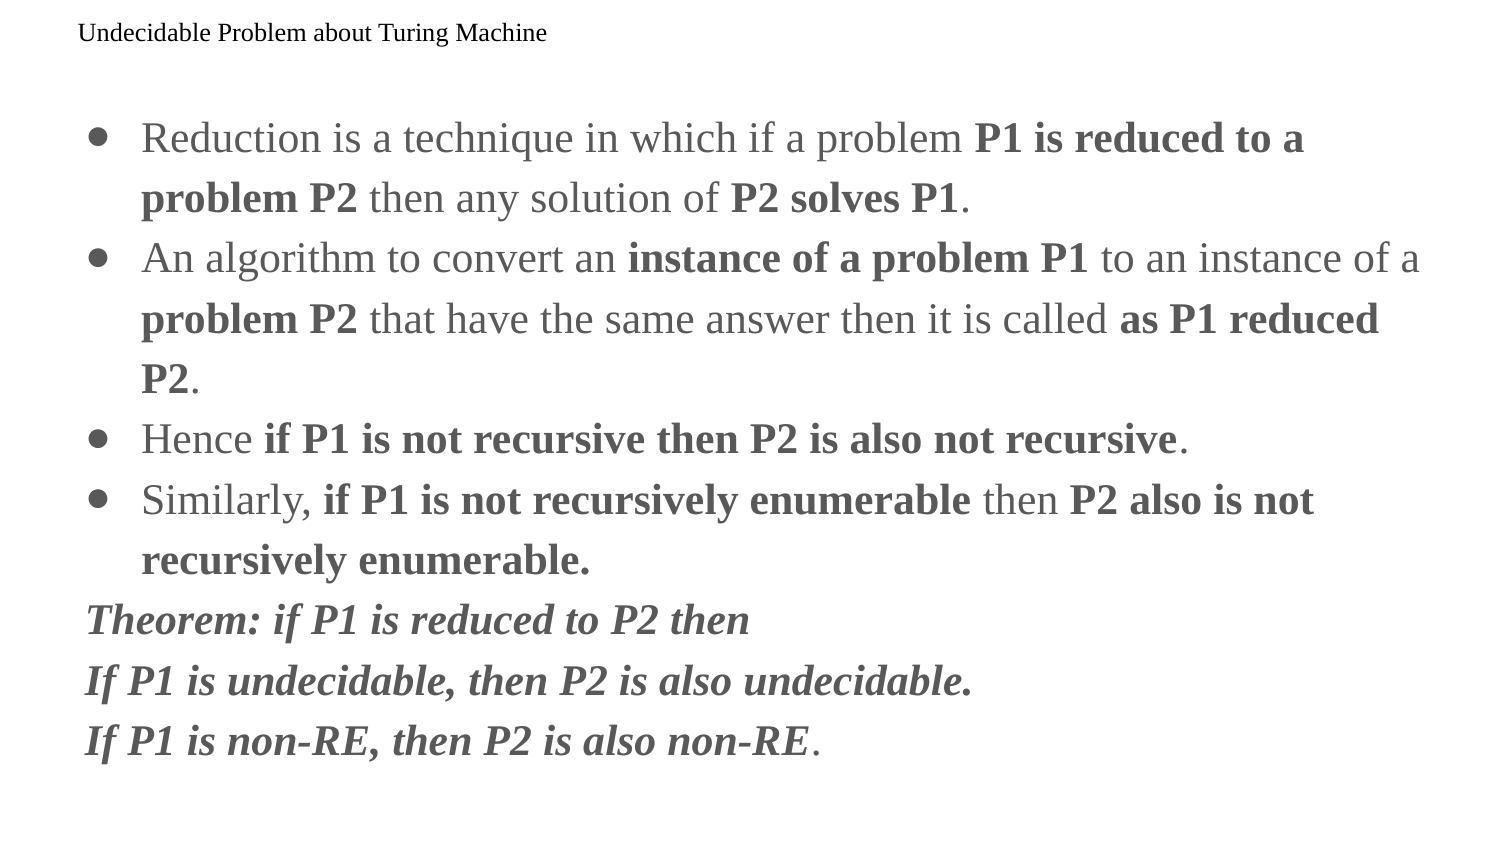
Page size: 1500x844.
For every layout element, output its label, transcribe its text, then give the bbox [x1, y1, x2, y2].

title Undecidable Problem about Turing Machine [62, 0, 1461, 94]
list Reduction is a technique in which if a problem P1 is reduced to a problem P2 then any solution of P2 solves P1. An algorithm to convert an instance of a problem P1 to an instance of a problem P2 that have the same answer then it is called as P1 reduced P2. Hence if P1 is not recursive then P2 is also not recursive. Similarly, if P1 is not recursively enumerable then P2 also is not recursively enumerable. Theorem: if P1 is reduced to P2 then If P1 is undecidable, then P2 is also undecidable. If P1 is non-RE, then P2 is also non-RE. [51, 85, 1449, 750]
